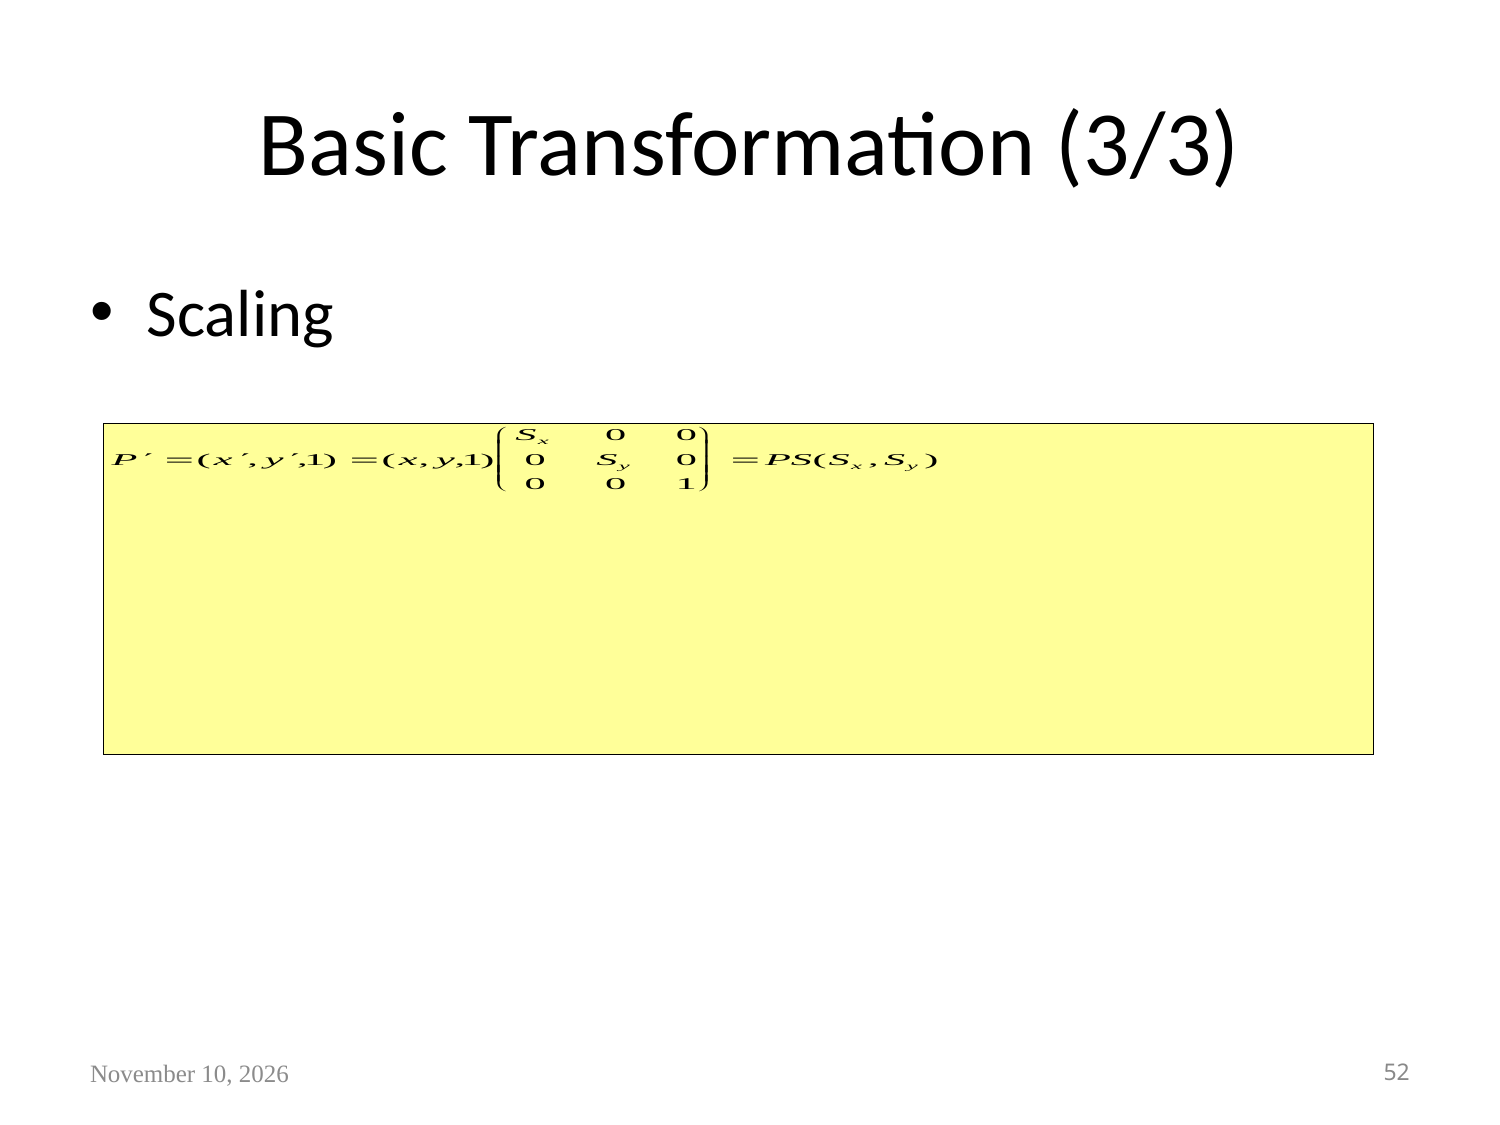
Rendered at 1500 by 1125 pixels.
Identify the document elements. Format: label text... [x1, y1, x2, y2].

title Basic Transformation (3/3) [74, 44, 1426, 233]
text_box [103, 423, 1374, 755]
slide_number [75, 1042, 425, 1103]
slide_number 52 [1074, 1042, 1425, 1103]
list Scaling [74, 262, 1426, 1006]
